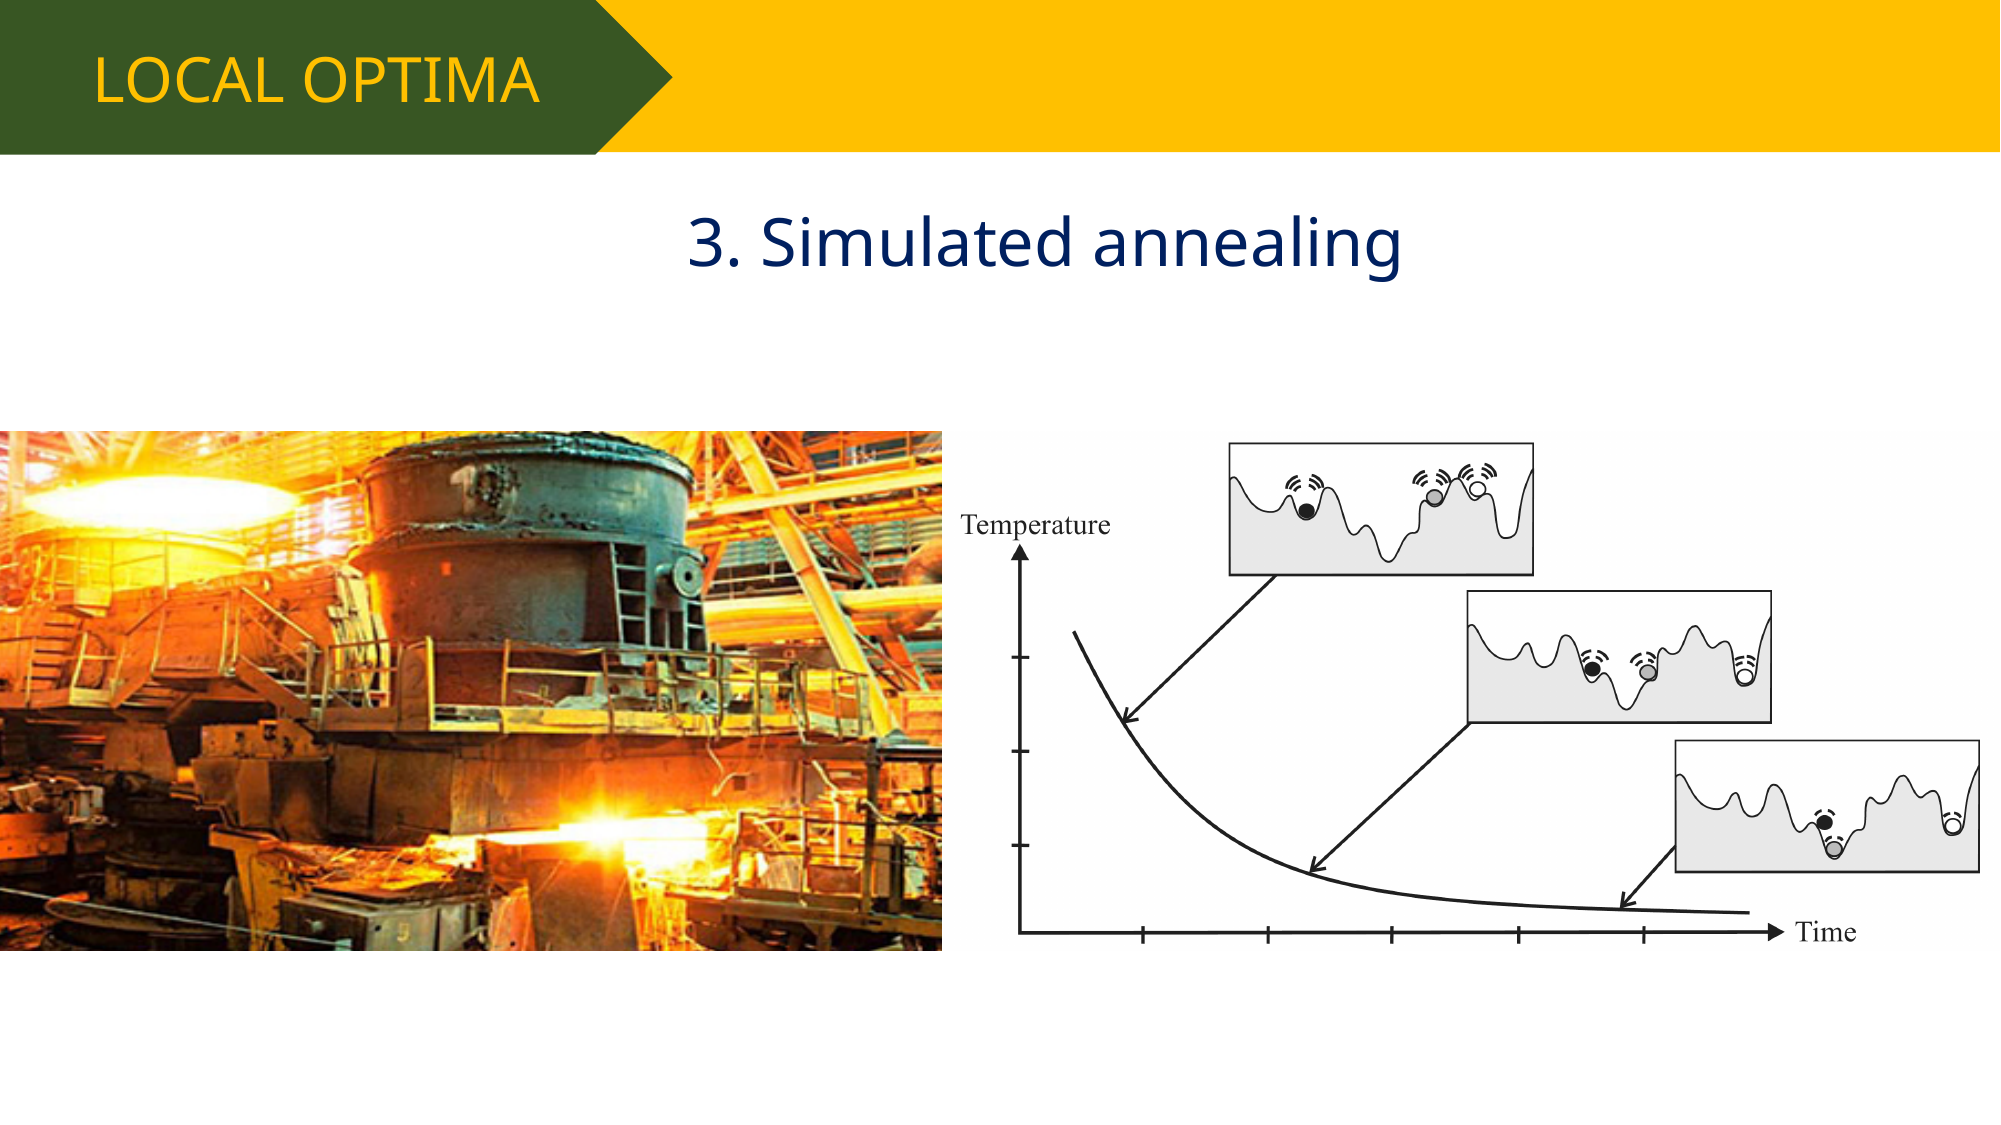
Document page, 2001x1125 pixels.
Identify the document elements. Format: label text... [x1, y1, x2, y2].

text_box [598, 0, 2000, 153]
text_box LOCAL OPTIMA [0, 0, 675, 156]
text_box 3. Simulated annealing [672, 192, 1491, 287]
picture [0, 431, 2000, 951]
